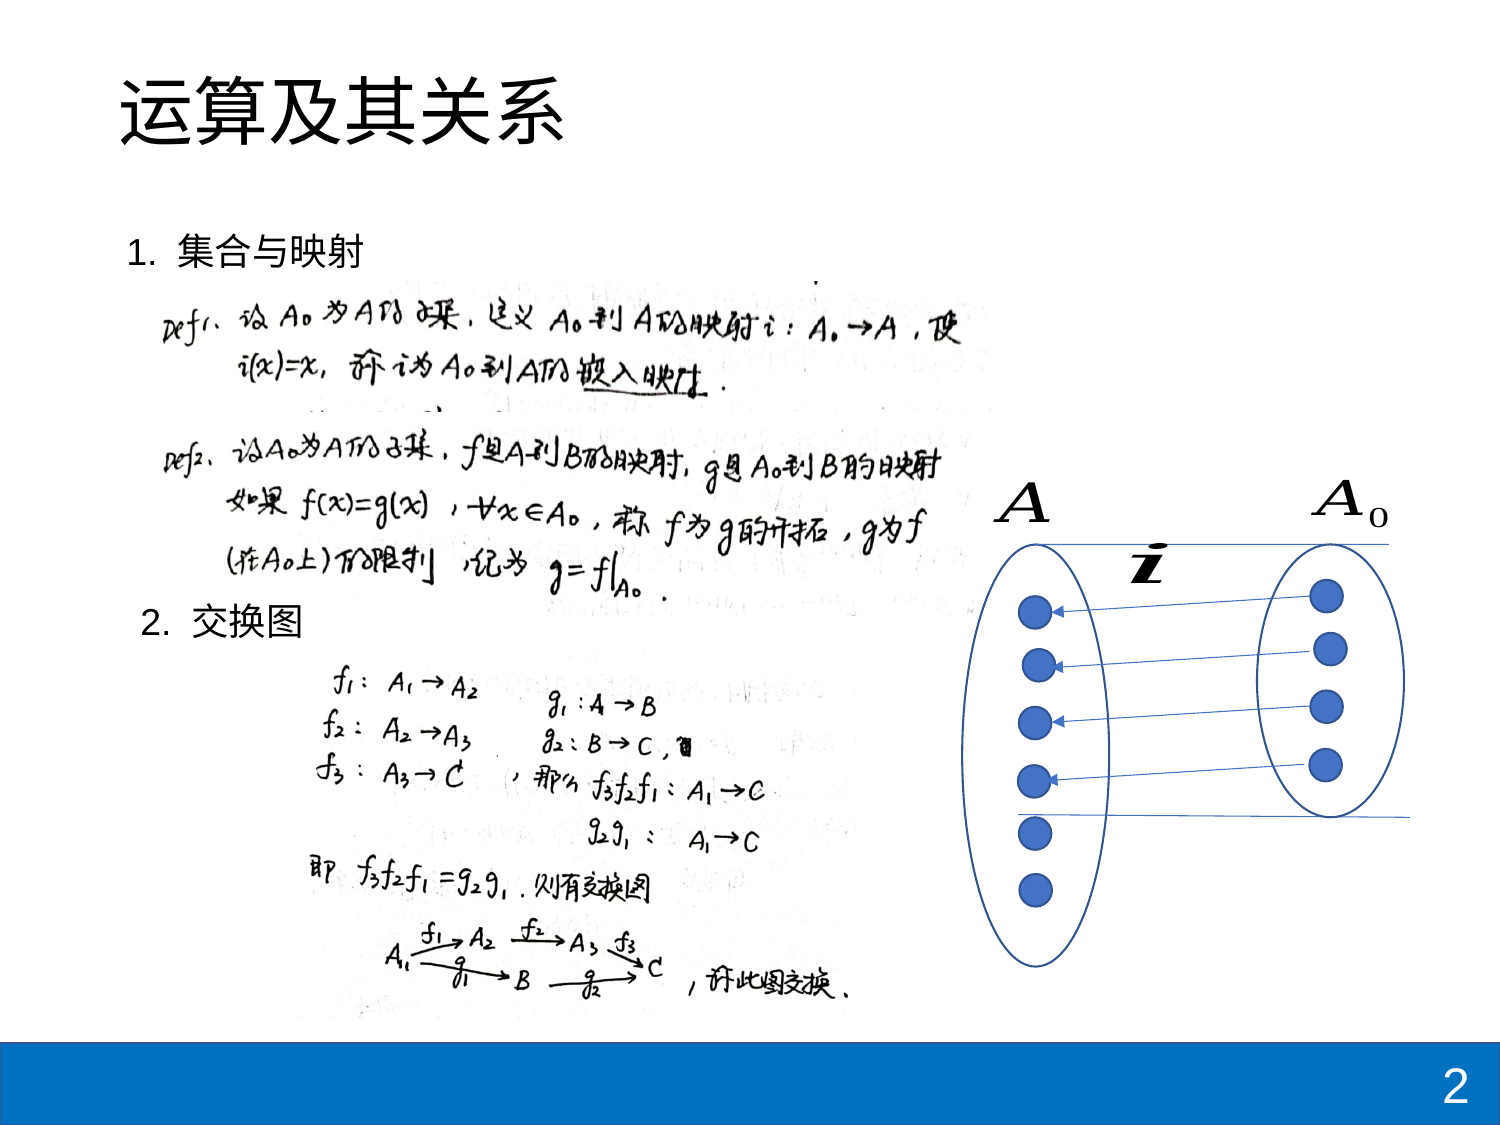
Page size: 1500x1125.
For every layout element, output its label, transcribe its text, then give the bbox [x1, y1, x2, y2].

picture [298, 646, 857, 1018]
text_box [1017, 818, 1053, 851]
text_box [1016, 764, 1052, 799]
picture [130, 281, 991, 412]
text_box [1018, 872, 1053, 908]
text_box [961, 543, 1111, 968]
text_box 2. 交换图 [125, 590, 319, 651]
text_box 1. 集合与映射 [111, 220, 380, 281]
text_box [1017, 595, 1053, 630]
slide_number 2 [1147, 1054, 1485, 1114]
text_box [1255, 545, 1406, 814]
title 运算及其关系 [103, 59, 1397, 171]
picture [145, 428, 974, 616]
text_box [1050, 651, 1310, 668]
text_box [1017, 814, 1411, 818]
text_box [1051, 705, 1311, 723]
text_box [1017, 705, 1053, 741]
text_box [1021, 647, 1056, 683]
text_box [1045, 764, 1304, 781]
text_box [1051, 596, 1311, 613]
